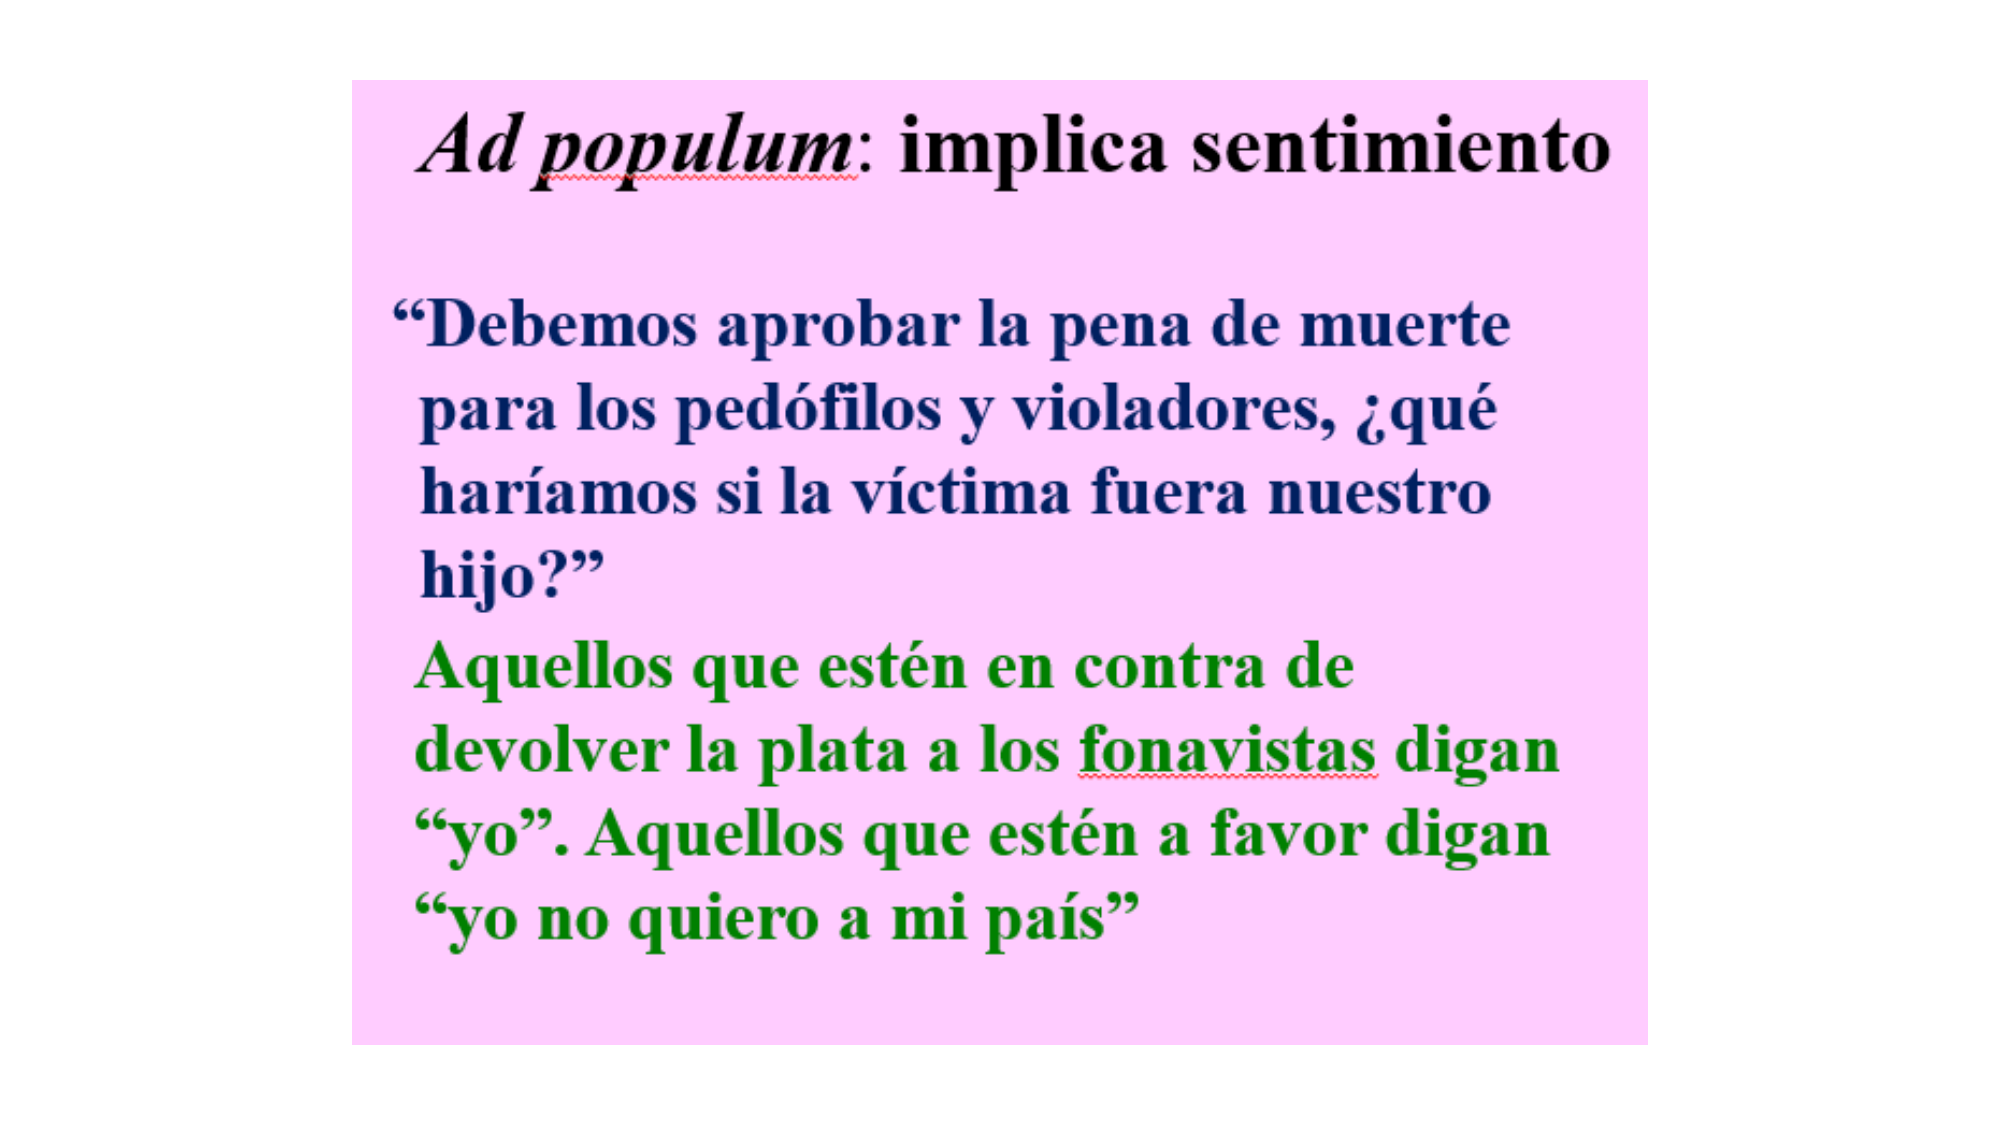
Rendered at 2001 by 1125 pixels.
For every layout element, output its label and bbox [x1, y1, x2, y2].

picture [352, 80, 1648, 1045]
